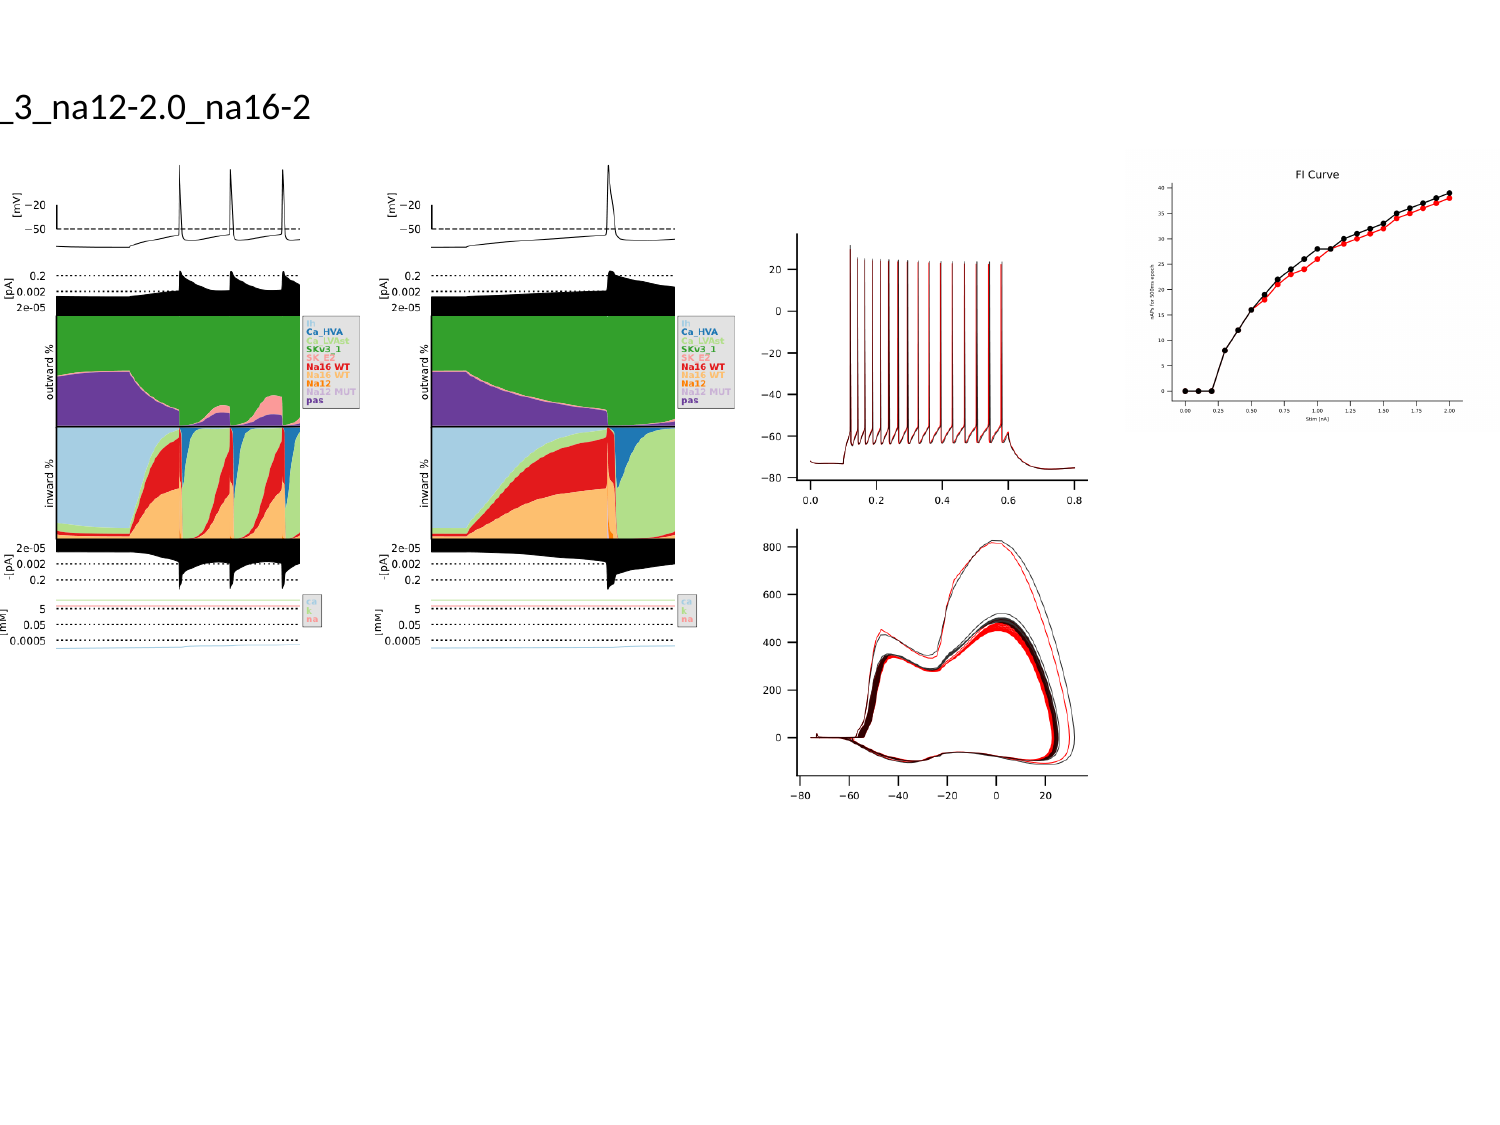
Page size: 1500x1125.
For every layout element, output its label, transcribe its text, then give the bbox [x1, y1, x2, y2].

picture [0, 149, 1500, 853]
text_box mut9_3_na12-2.0_na16-2 [0, 74, 326, 135]
